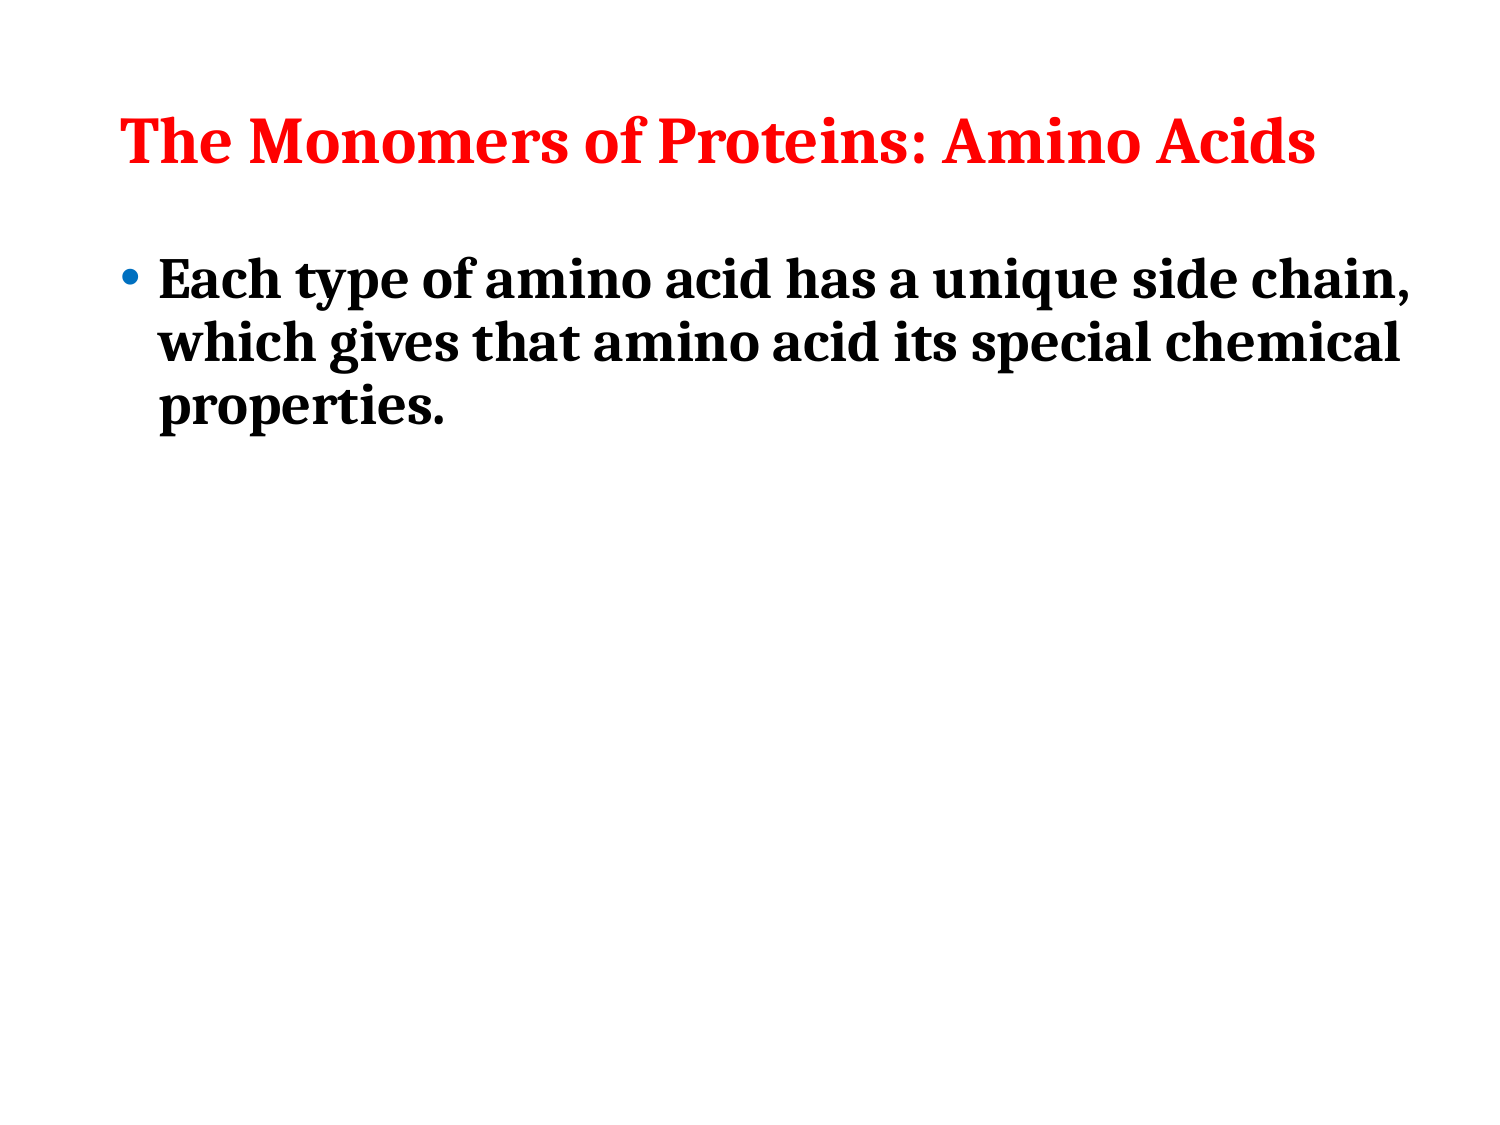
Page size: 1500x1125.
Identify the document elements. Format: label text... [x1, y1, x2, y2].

title The Monomers of Proteins: Amino Acids [105, 98, 1476, 256]
list Each type of amino acid has a unique side chain, which gives that amino acid its special chemical properties. [105, 241, 1449, 457]
